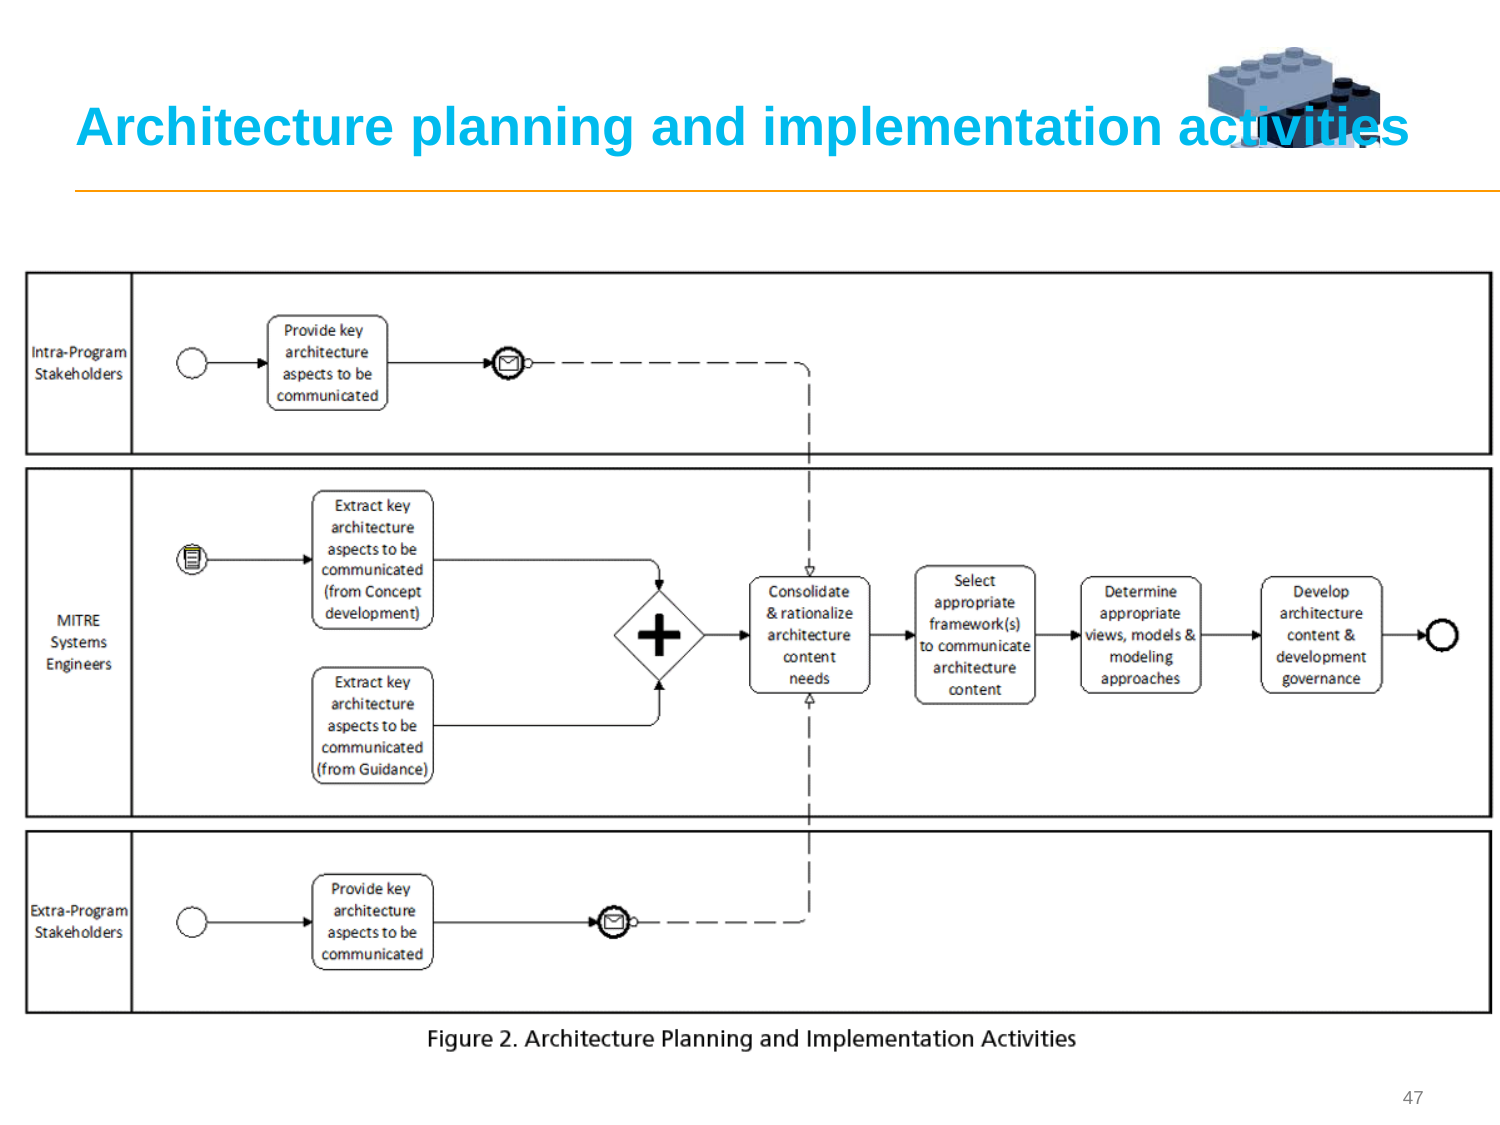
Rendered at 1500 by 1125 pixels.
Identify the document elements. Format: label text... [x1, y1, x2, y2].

picture [4, 262, 1500, 1063]
title Architecture planning and implementation activities [75, 27, 1422, 157]
